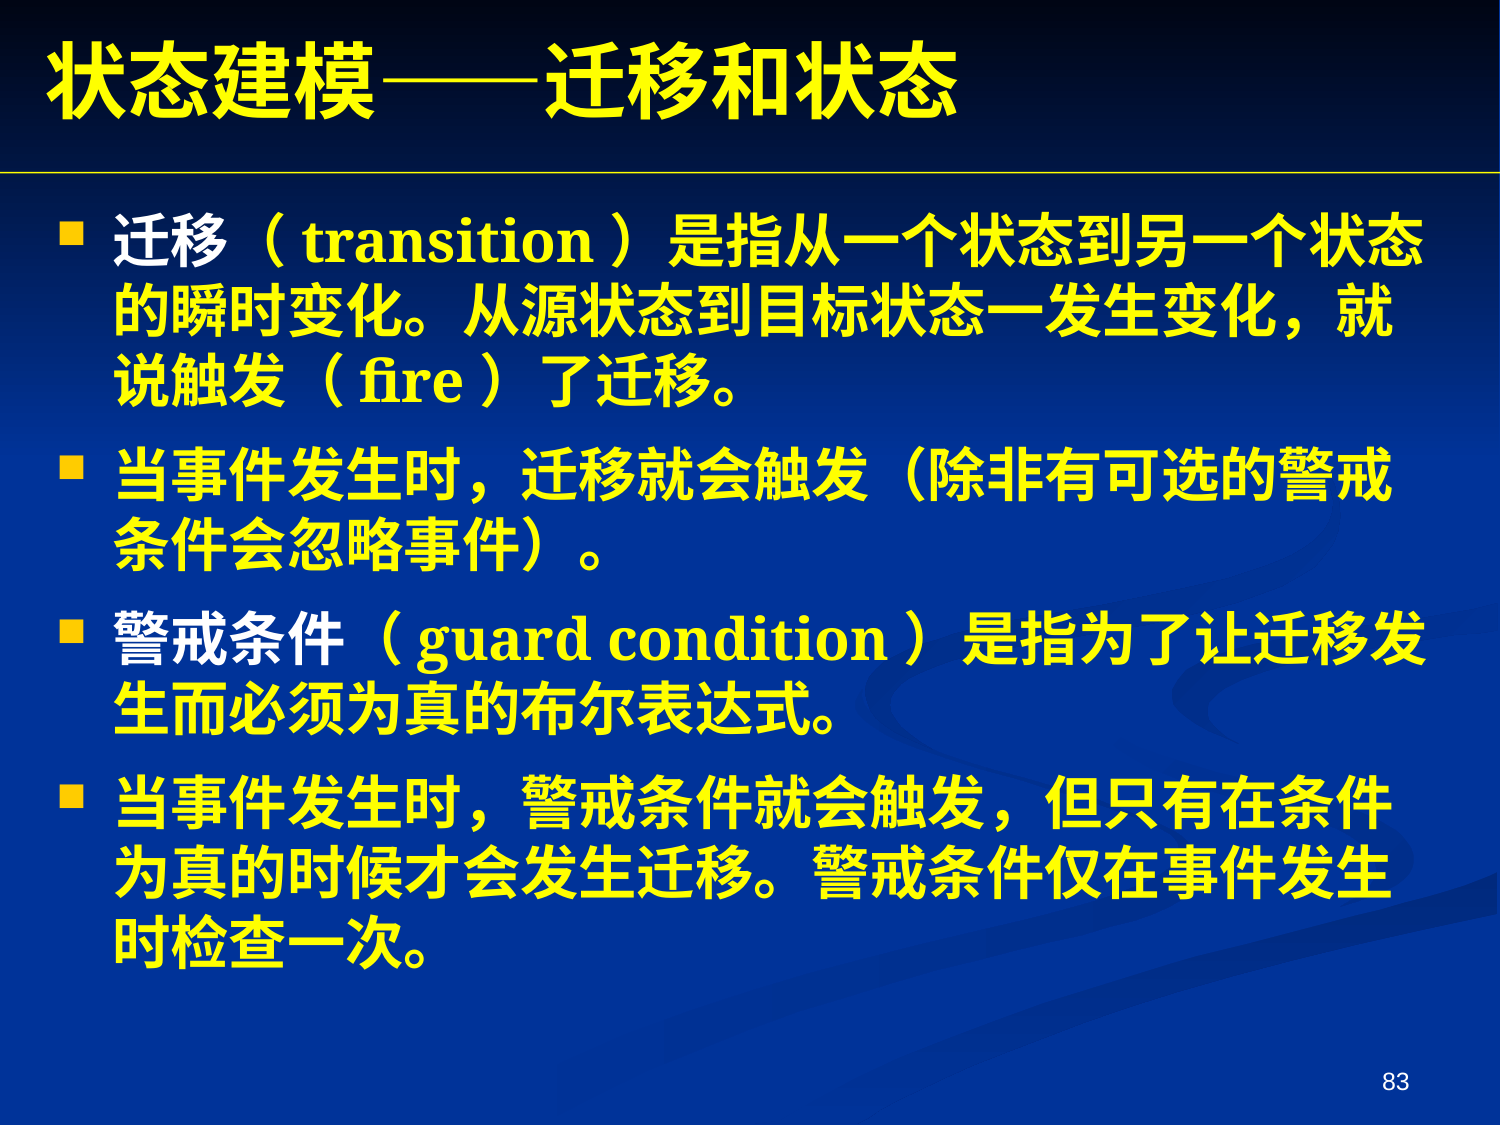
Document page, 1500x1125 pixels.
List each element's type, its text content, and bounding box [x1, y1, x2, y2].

slide_number 83 [1074, 1036, 1426, 1104]
text_box 状态建模——迁移和状态 [29, 21, 1380, 138]
list 迁移（transition）是指从一个状态到另一个状态的瞬时变化。从源状态到目标状态一发生变化，就说触发（fire）了迁移。 当事件发生时，迁移就会触发（除非有可选的警戒条件会忽略事件）。 警戒条件（guard condition）是指为了让迁移发生而必须为真的布尔表达式。 当事件发生时，警戒条件就会触发，但只有在条件为真的时候才会发生迁移。警戒条件仅在事件发生时检查一次。 [40, 196, 1448, 1036]
